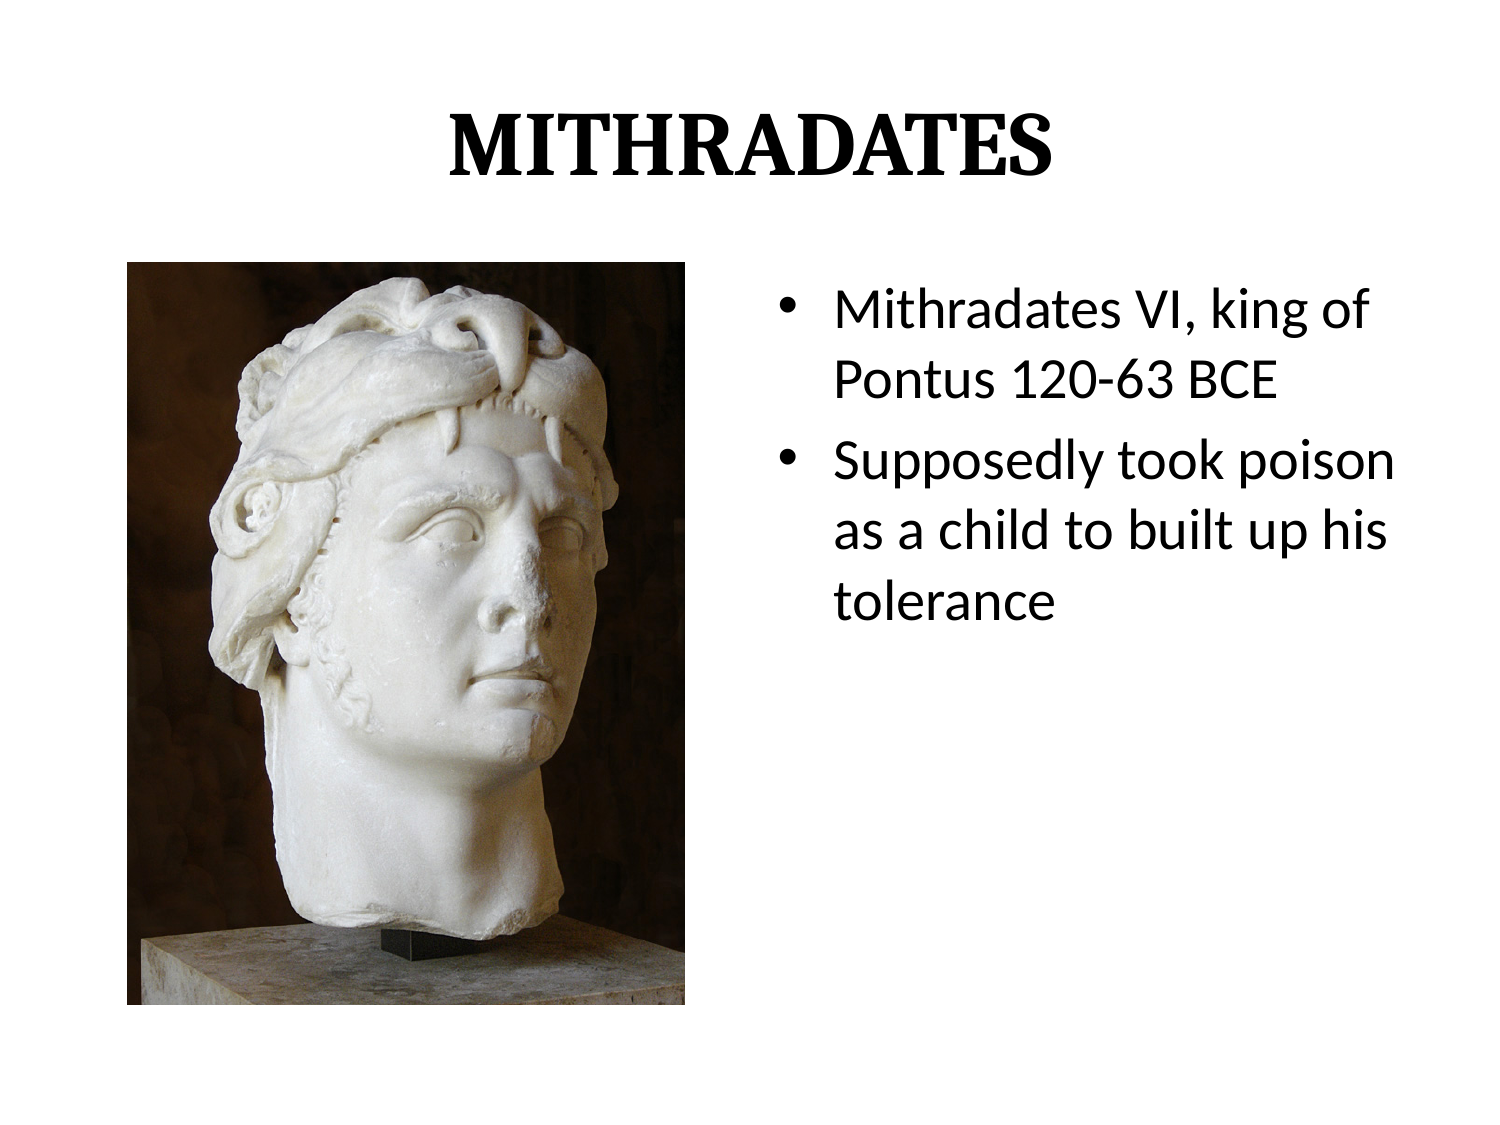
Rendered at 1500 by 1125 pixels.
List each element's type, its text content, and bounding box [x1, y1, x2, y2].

list Mithradates VI, king of Pontus 120-63 BCE Supposedly took poison as a child to built up his tolerance [762, 262, 1425, 1005]
title Mithradates [75, 45, 1425, 233]
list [127, 262, 685, 1006]
